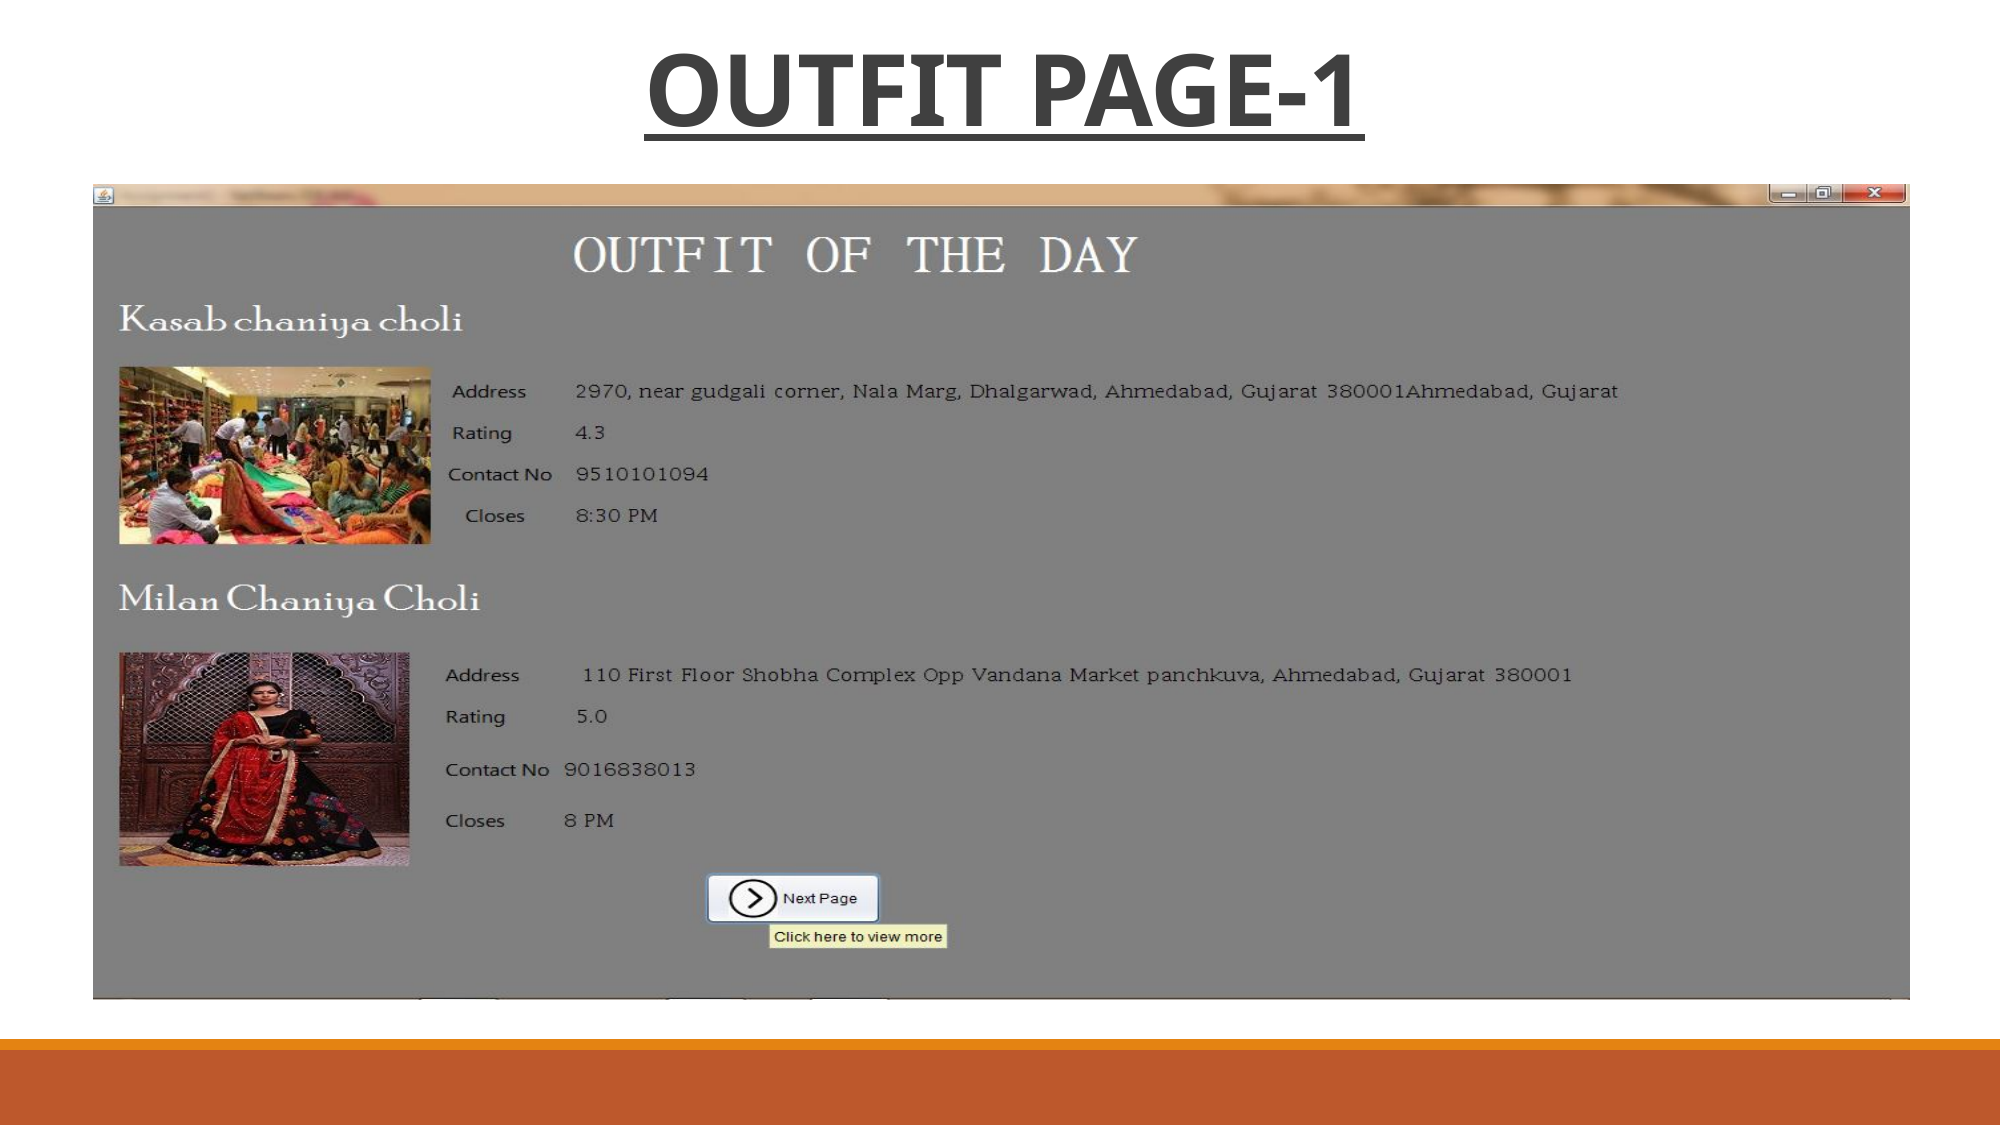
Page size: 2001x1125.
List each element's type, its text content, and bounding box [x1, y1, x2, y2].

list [92, 183, 1910, 1001]
title OUTFIT PAGE-1 [179, 22, 1830, 155]
